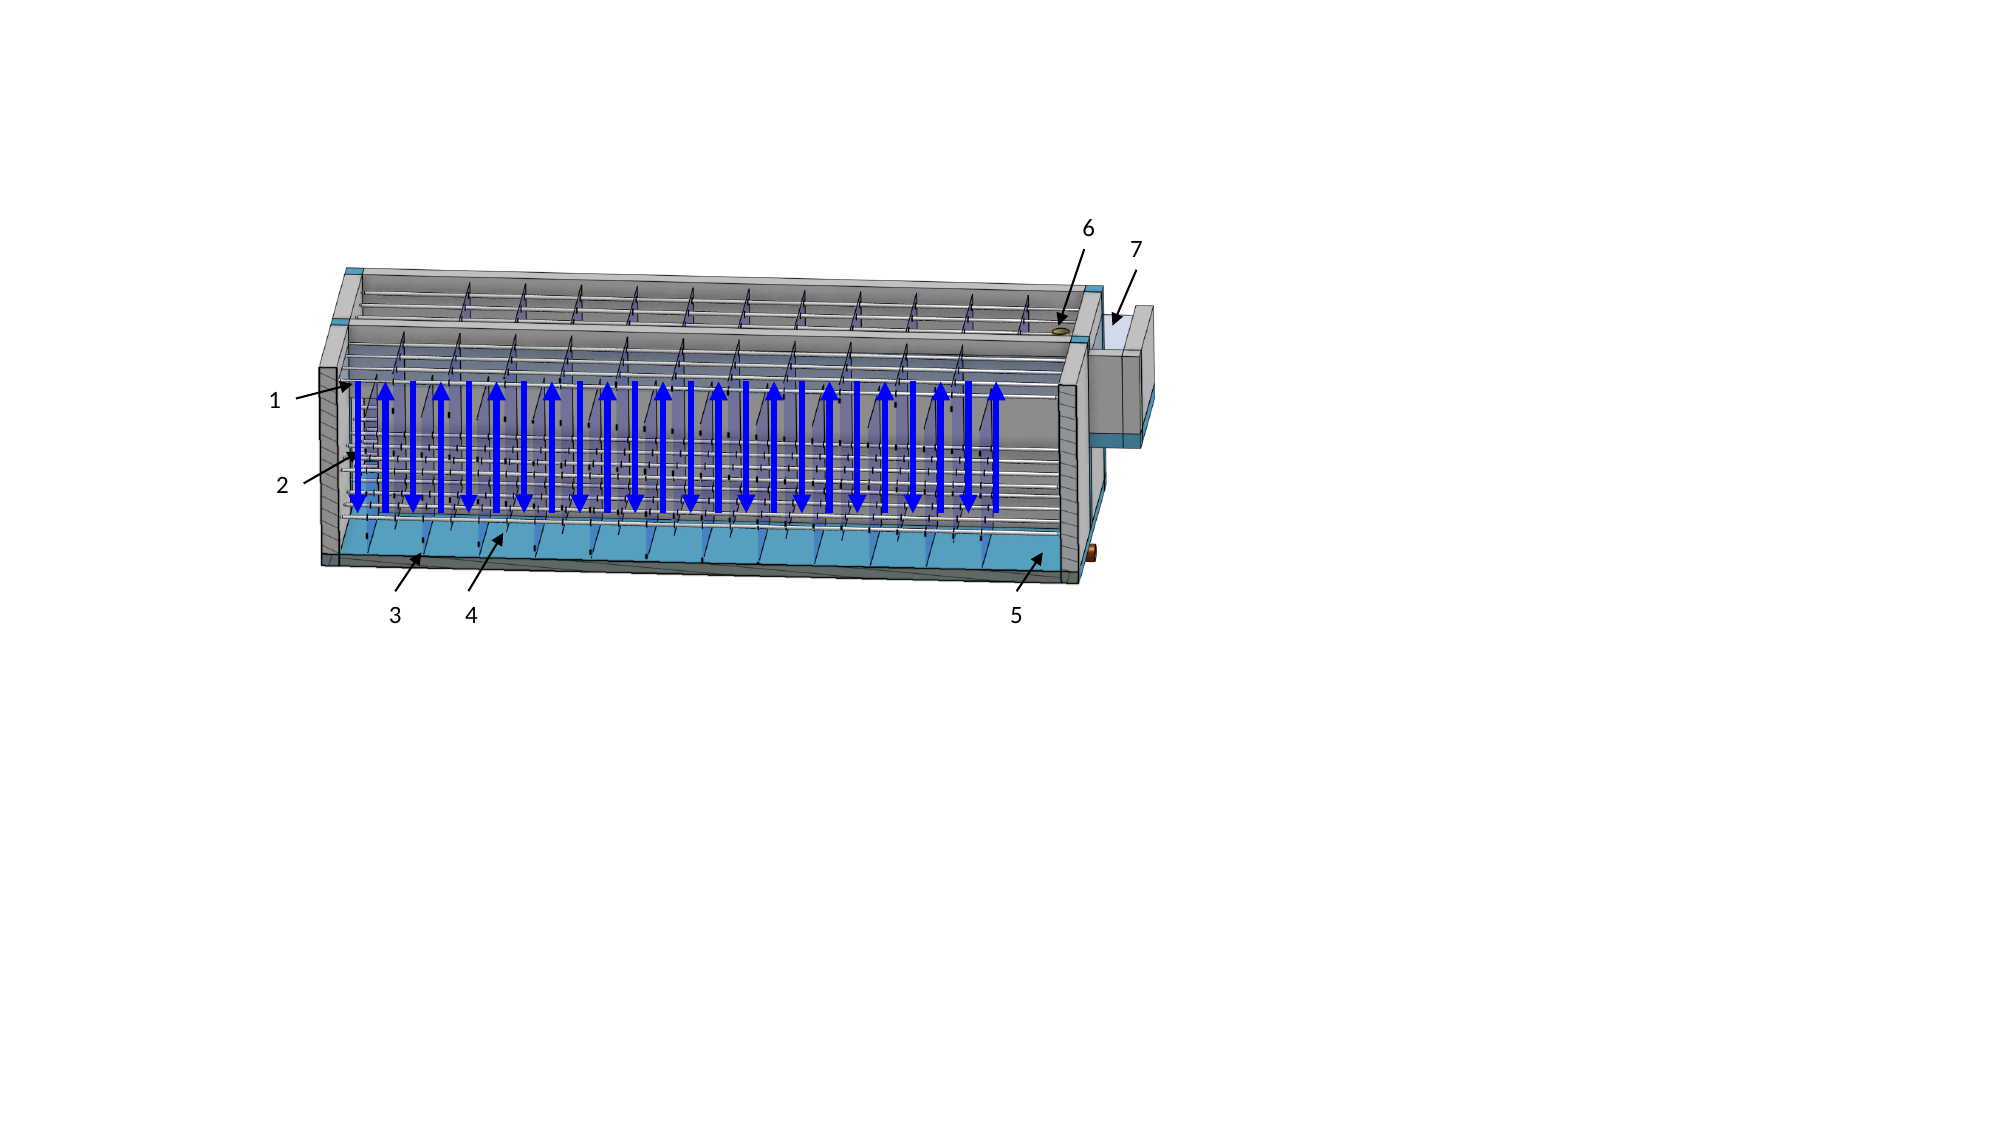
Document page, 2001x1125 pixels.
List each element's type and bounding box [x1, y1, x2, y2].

text_box [995, 552, 1043, 637]
text_box [449, 532, 504, 637]
text_box [253, 376, 353, 422]
text_box [357, 381, 997, 514]
picture [308, 253, 1161, 590]
text_box [260, 451, 357, 507]
text_box [1112, 225, 1161, 326]
text_box [1058, 204, 1102, 326]
text_box [373, 552, 422, 637]
